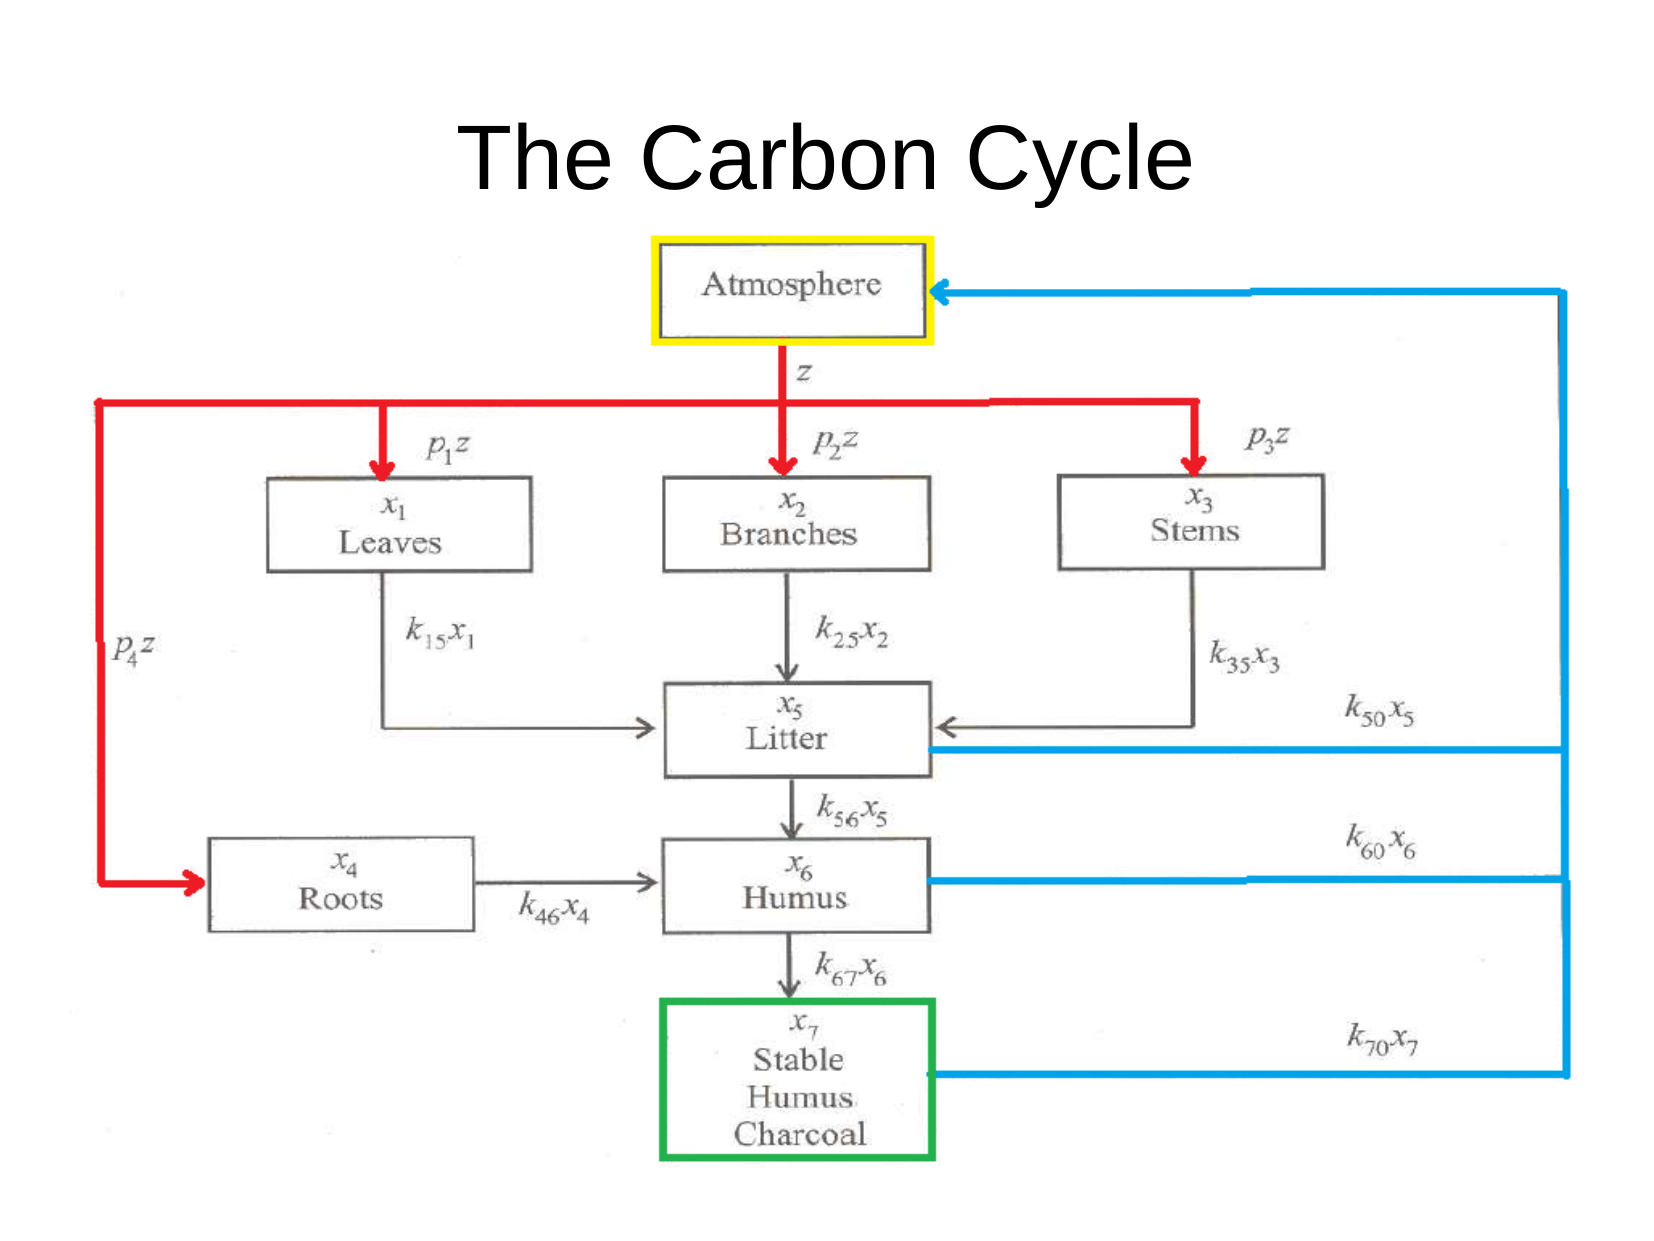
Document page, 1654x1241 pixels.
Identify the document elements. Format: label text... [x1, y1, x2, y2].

title The Carbon Cycle [82, 49, 1571, 222]
picture [70, 224, 1595, 1182]
